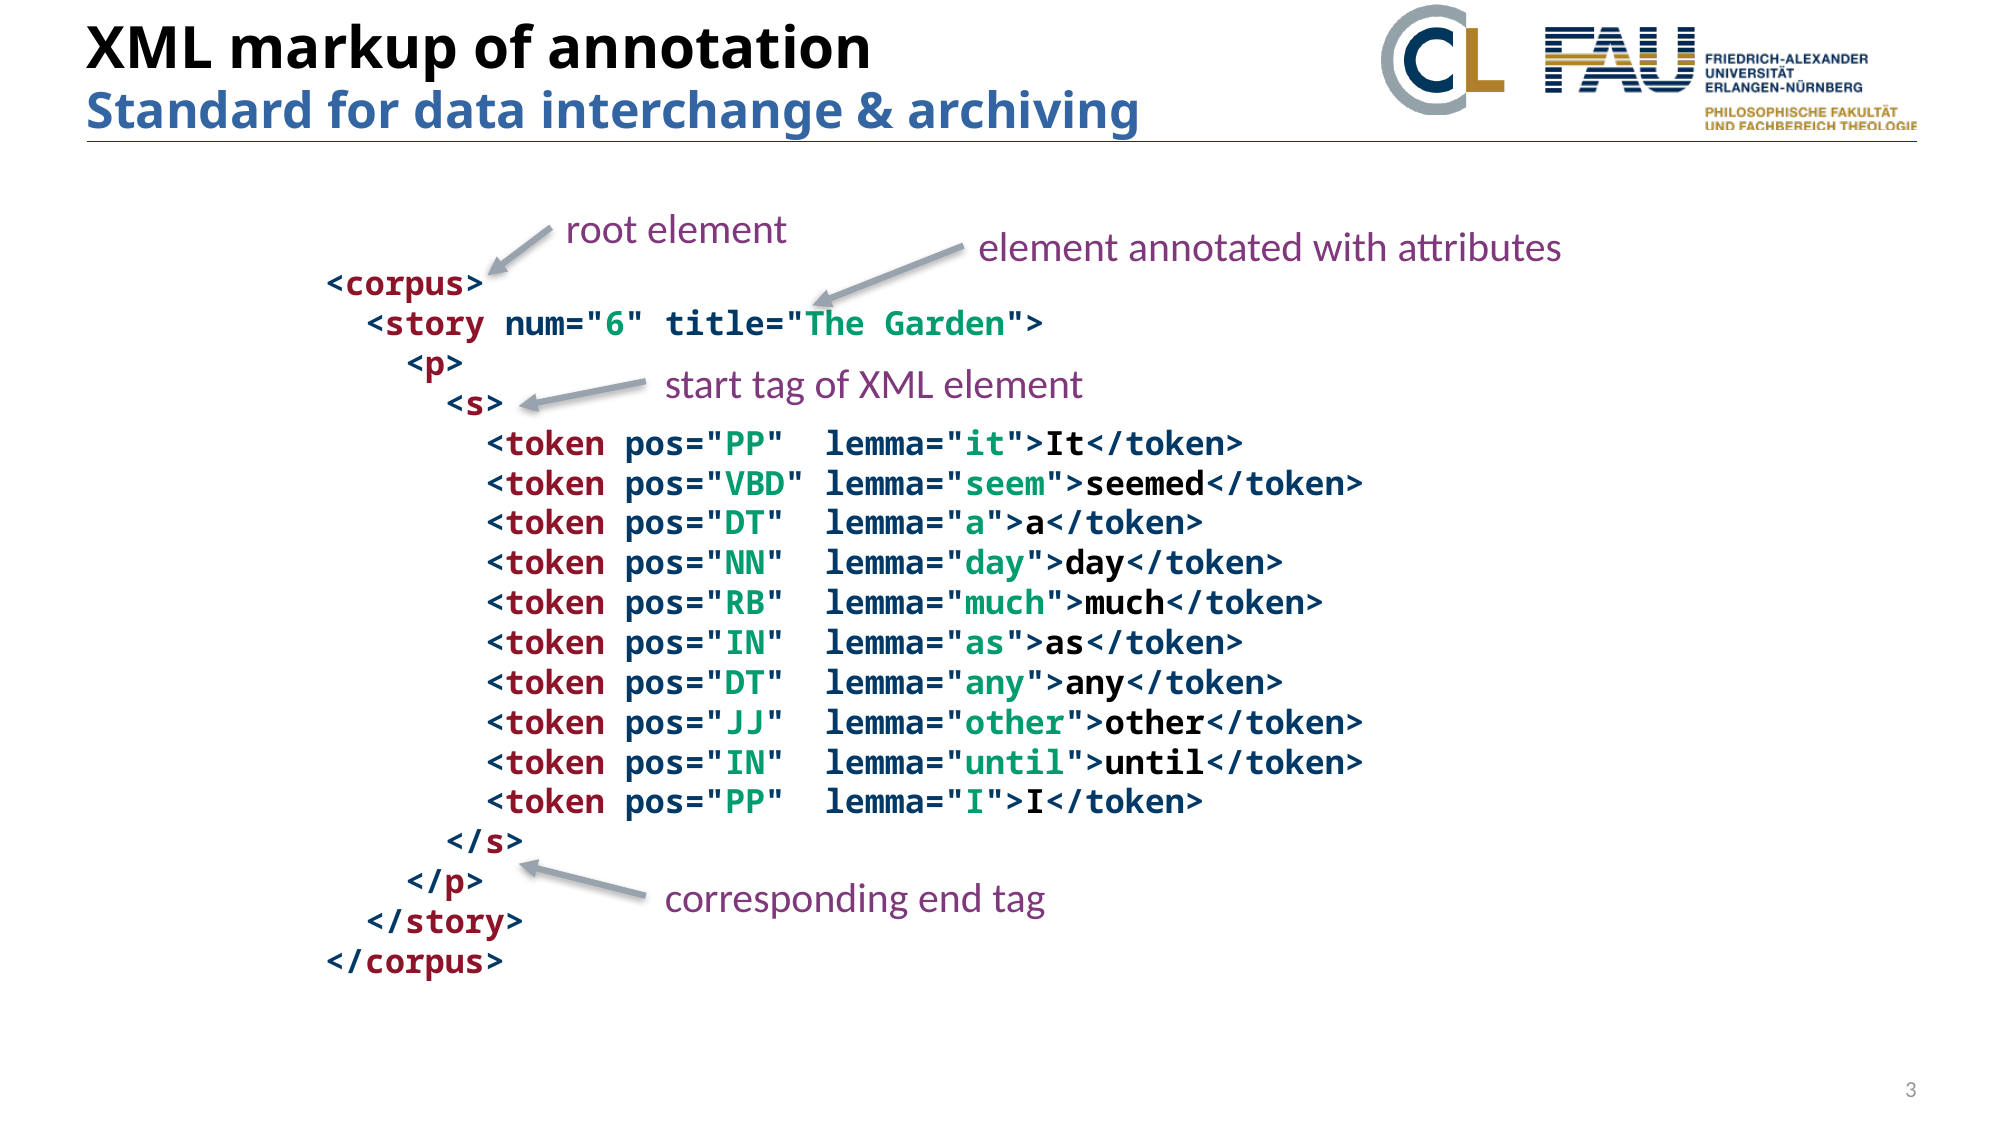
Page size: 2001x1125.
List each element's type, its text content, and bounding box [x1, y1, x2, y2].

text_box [518, 348, 1119, 416]
title XML markup of annotation Standard for data interchange & archiving [86, 20, 1354, 139]
list <corpus> <story num="6" title="The Garden"> <p> <s> <token pos="PP" lemma="it">It</token> <token pos="VBD" lemma="seem">seemed</token> <token pos="DT" lemma="a">a</token> <token pos="NN" lemma="day">day</token> <token pos="RB" lemma="much">much</token> <token pos="IN" lemma="as">as</token> <token pos="DT" lemma="any">any</token> <token pos="JJ" lemma="other">other</token> <token pos="IN" lemma="until">until</token> <token pos="PP" lemma="I">I</token> </s> </p> </story> </corpus> [324, 262, 1675, 1098]
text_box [518, 863, 1119, 930]
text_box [487, 194, 813, 276]
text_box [812, 212, 1586, 306]
slide_number 3 [1818, 1051, 1917, 1125]
